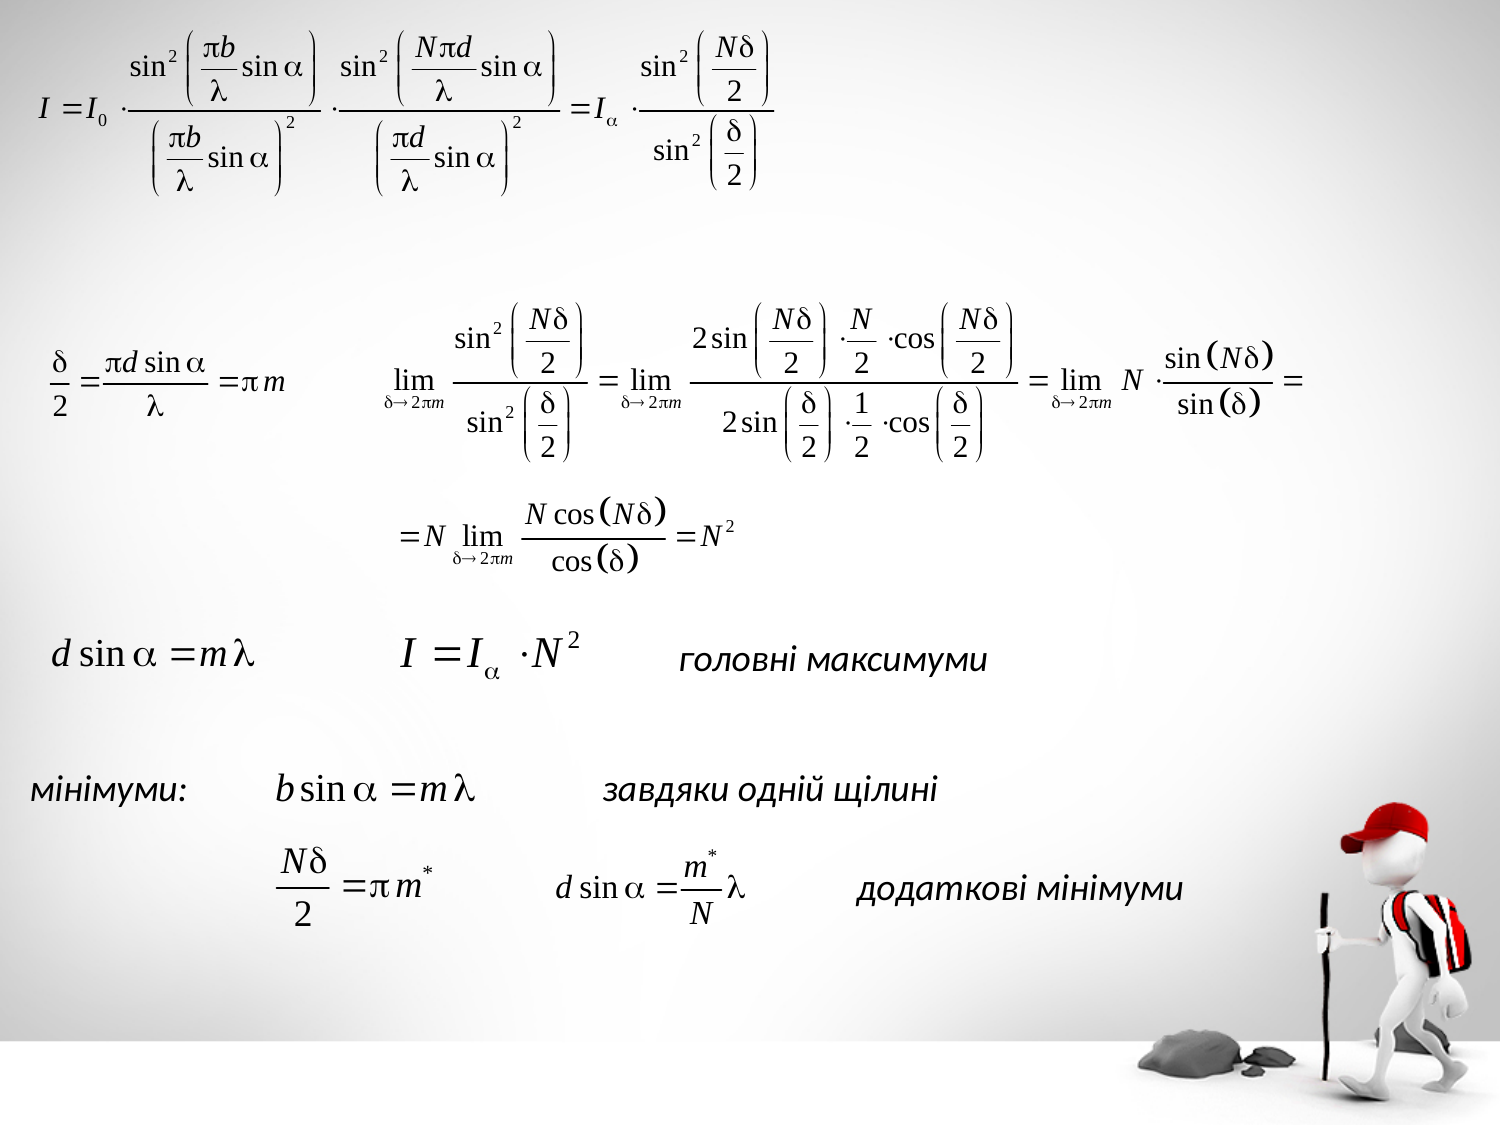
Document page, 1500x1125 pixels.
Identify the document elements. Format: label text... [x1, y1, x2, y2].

text_box головні максимуми [663, 626, 1063, 687]
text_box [380, 296, 1304, 469]
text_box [271, 839, 438, 933]
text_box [393, 620, 588, 686]
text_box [393, 492, 740, 587]
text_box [45, 631, 260, 683]
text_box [551, 842, 751, 930]
text_box мінімуми: [14, 757, 209, 817]
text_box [271, 767, 480, 818]
text_box завдяки одній щілині [587, 757, 987, 817]
picture [0, 0, 1500, 1125]
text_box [45, 343, 291, 422]
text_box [33, 24, 781, 203]
text_box додаткові мінімуми [841, 855, 1241, 916]
